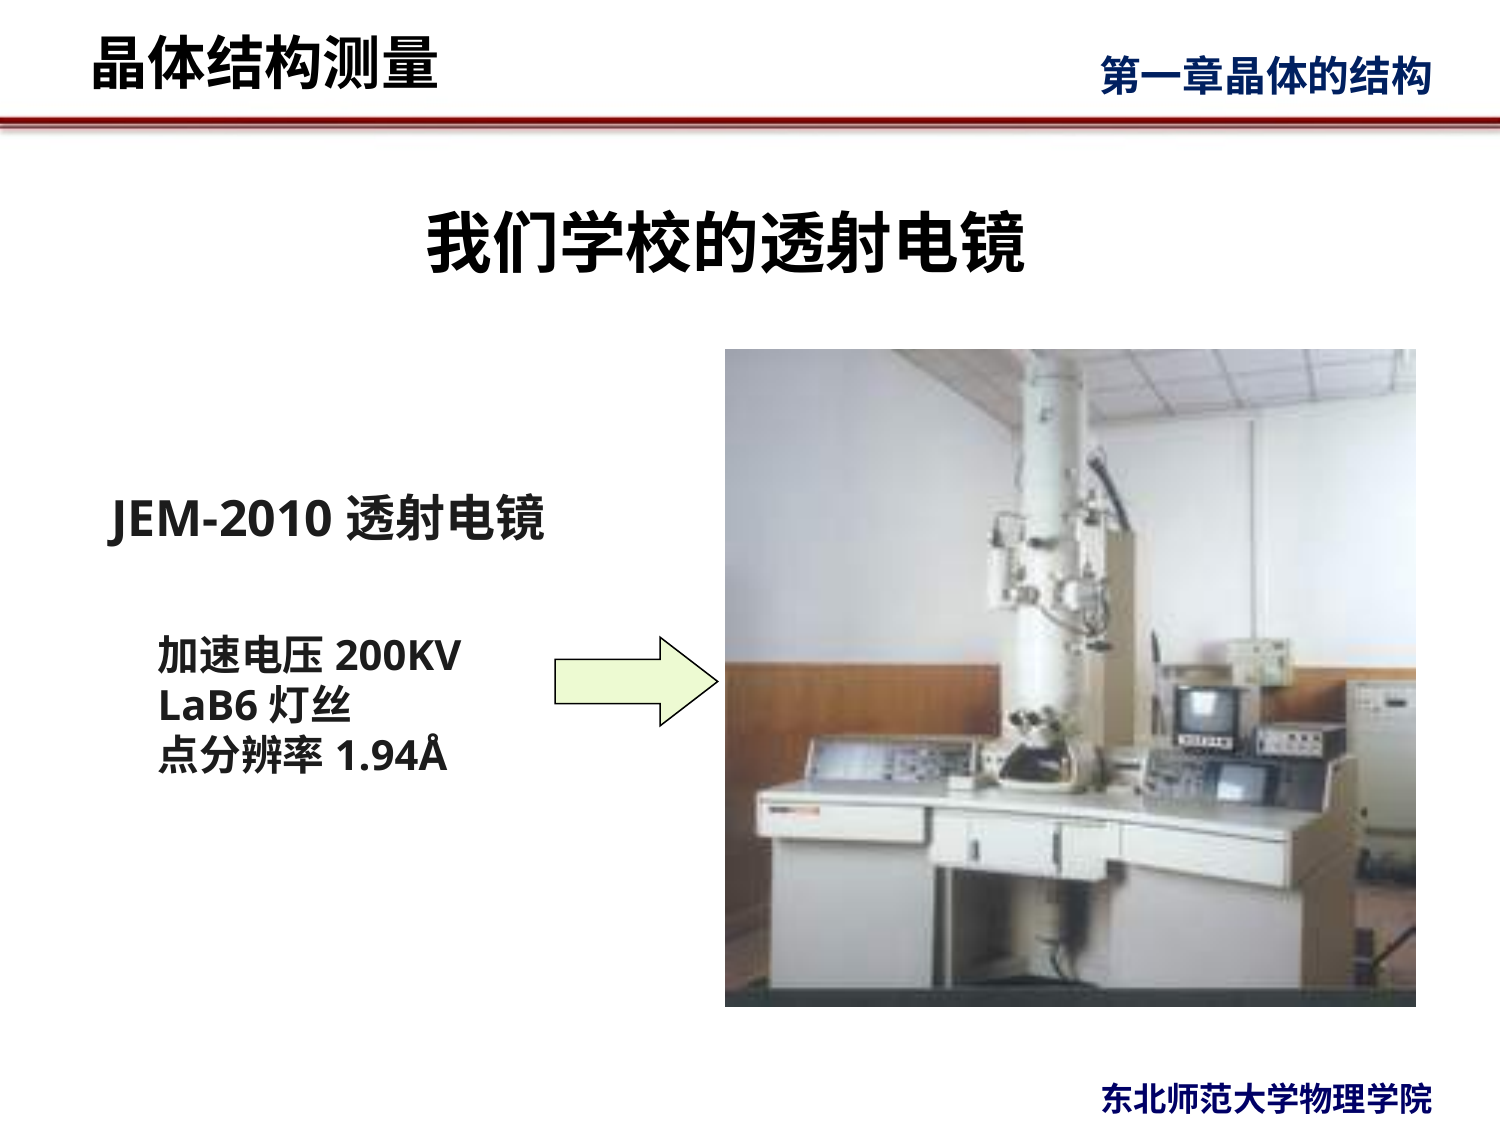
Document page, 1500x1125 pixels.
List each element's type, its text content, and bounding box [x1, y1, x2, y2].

text_box 我们学校的透射电镜 [88, 177, 1364, 291]
picture [0, 0, 1500, 1125]
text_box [17, 477, 718, 880]
